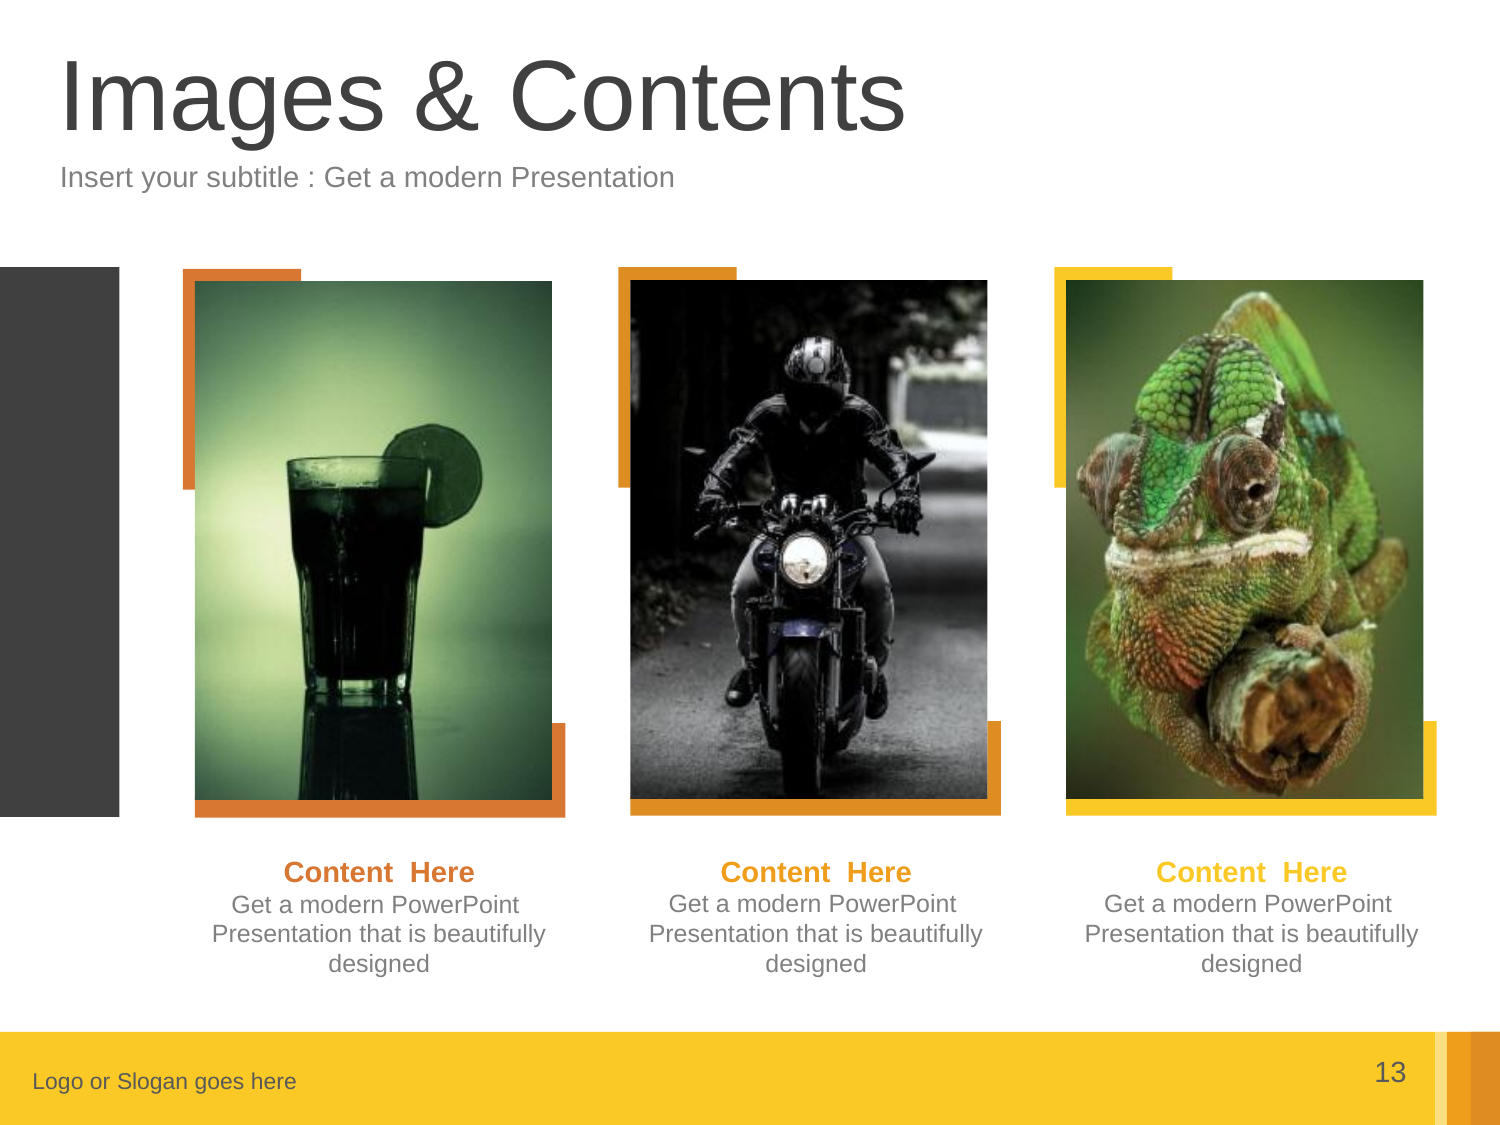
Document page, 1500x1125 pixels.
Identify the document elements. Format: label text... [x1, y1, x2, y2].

text_box Content Here [196, 845, 563, 880]
picture [630, 279, 988, 799]
text_box Content Here [1068, 845, 1436, 880]
text_box Content Here [633, 845, 1000, 880]
title Images & Contents [0, 32, 1500, 150]
picture [1065, 279, 1424, 799]
text_box Get a modern PowerPoint Presentation that is beautifully designed [633, 880, 1000, 985]
list Insert your subtitle : Get a modern Presentation [0, 153, 1500, 197]
picture [194, 281, 553, 801]
text_box Get a modern PowerPoint Presentation that is beautifully designed [1068, 880, 1436, 985]
text_box Get a modern PowerPoint Presentation that is beautifully designed [196, 880, 563, 986]
